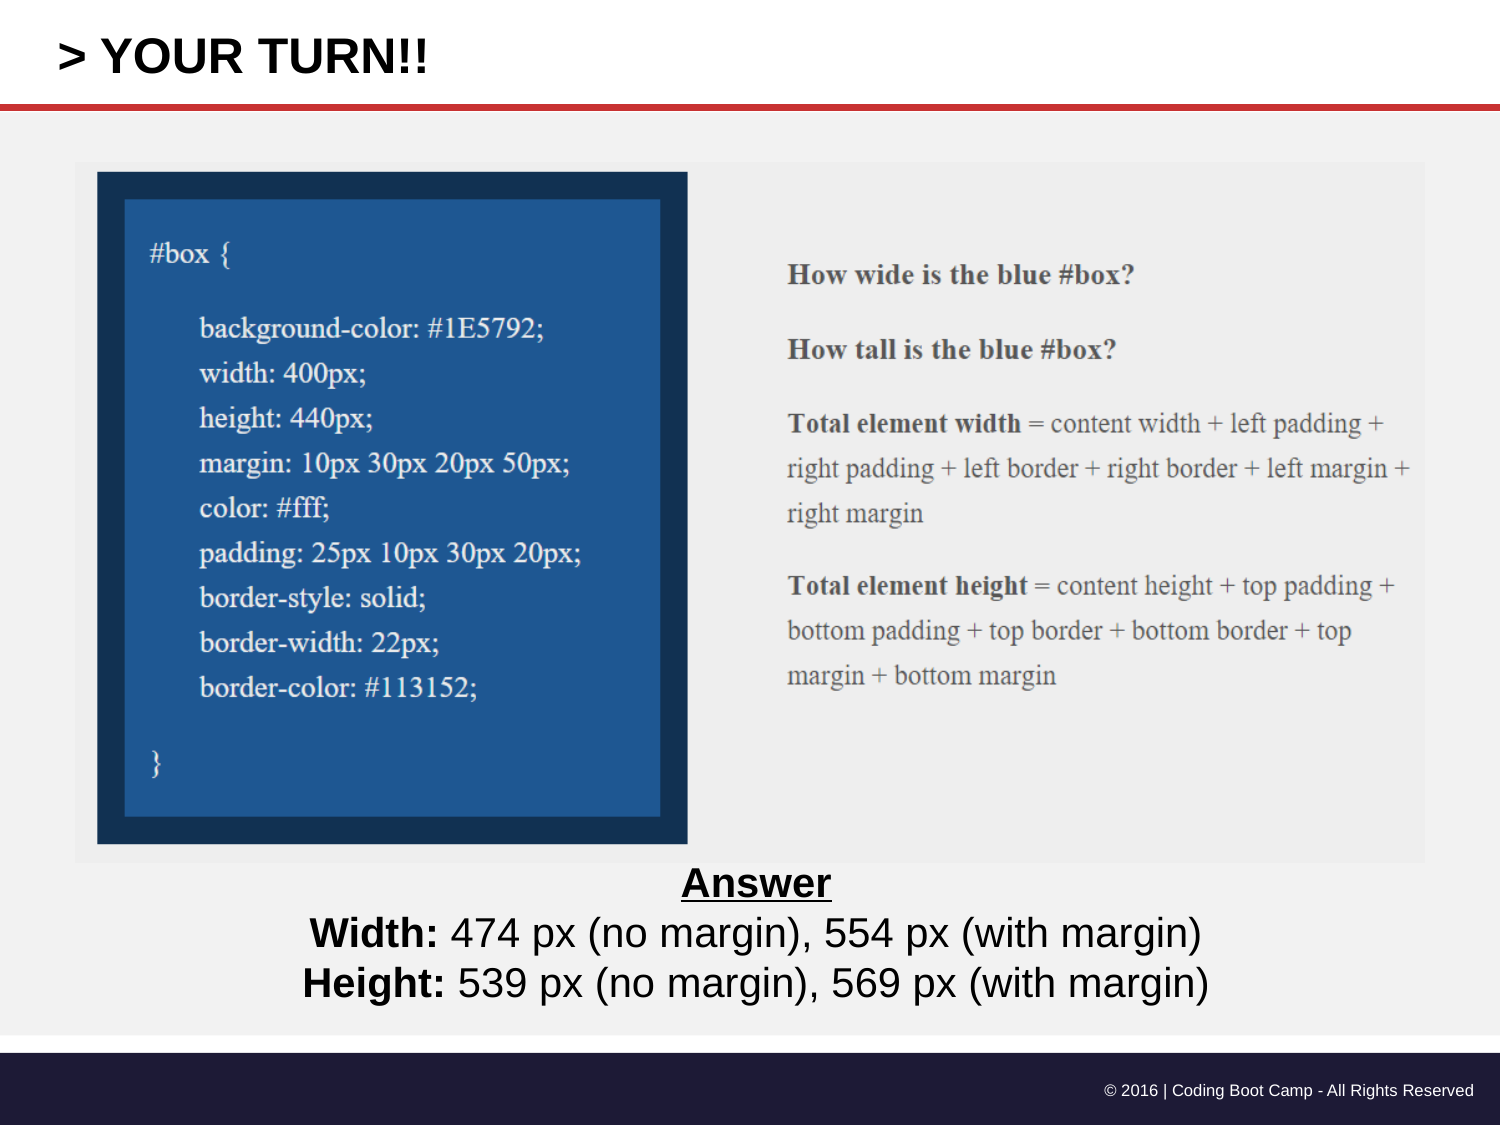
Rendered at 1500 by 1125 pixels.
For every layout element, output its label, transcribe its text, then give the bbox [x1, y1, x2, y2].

text_box [0, 112, 1500, 1036]
picture [74, 162, 1426, 863]
text_box Answer Width: 474 px (no margin), 554 px (with margin) Height: 539 px (no margin), 569 px (with margin) [12, 848, 1500, 1014]
text_box > YOUR TURN!! [50, 16, 913, 91]
